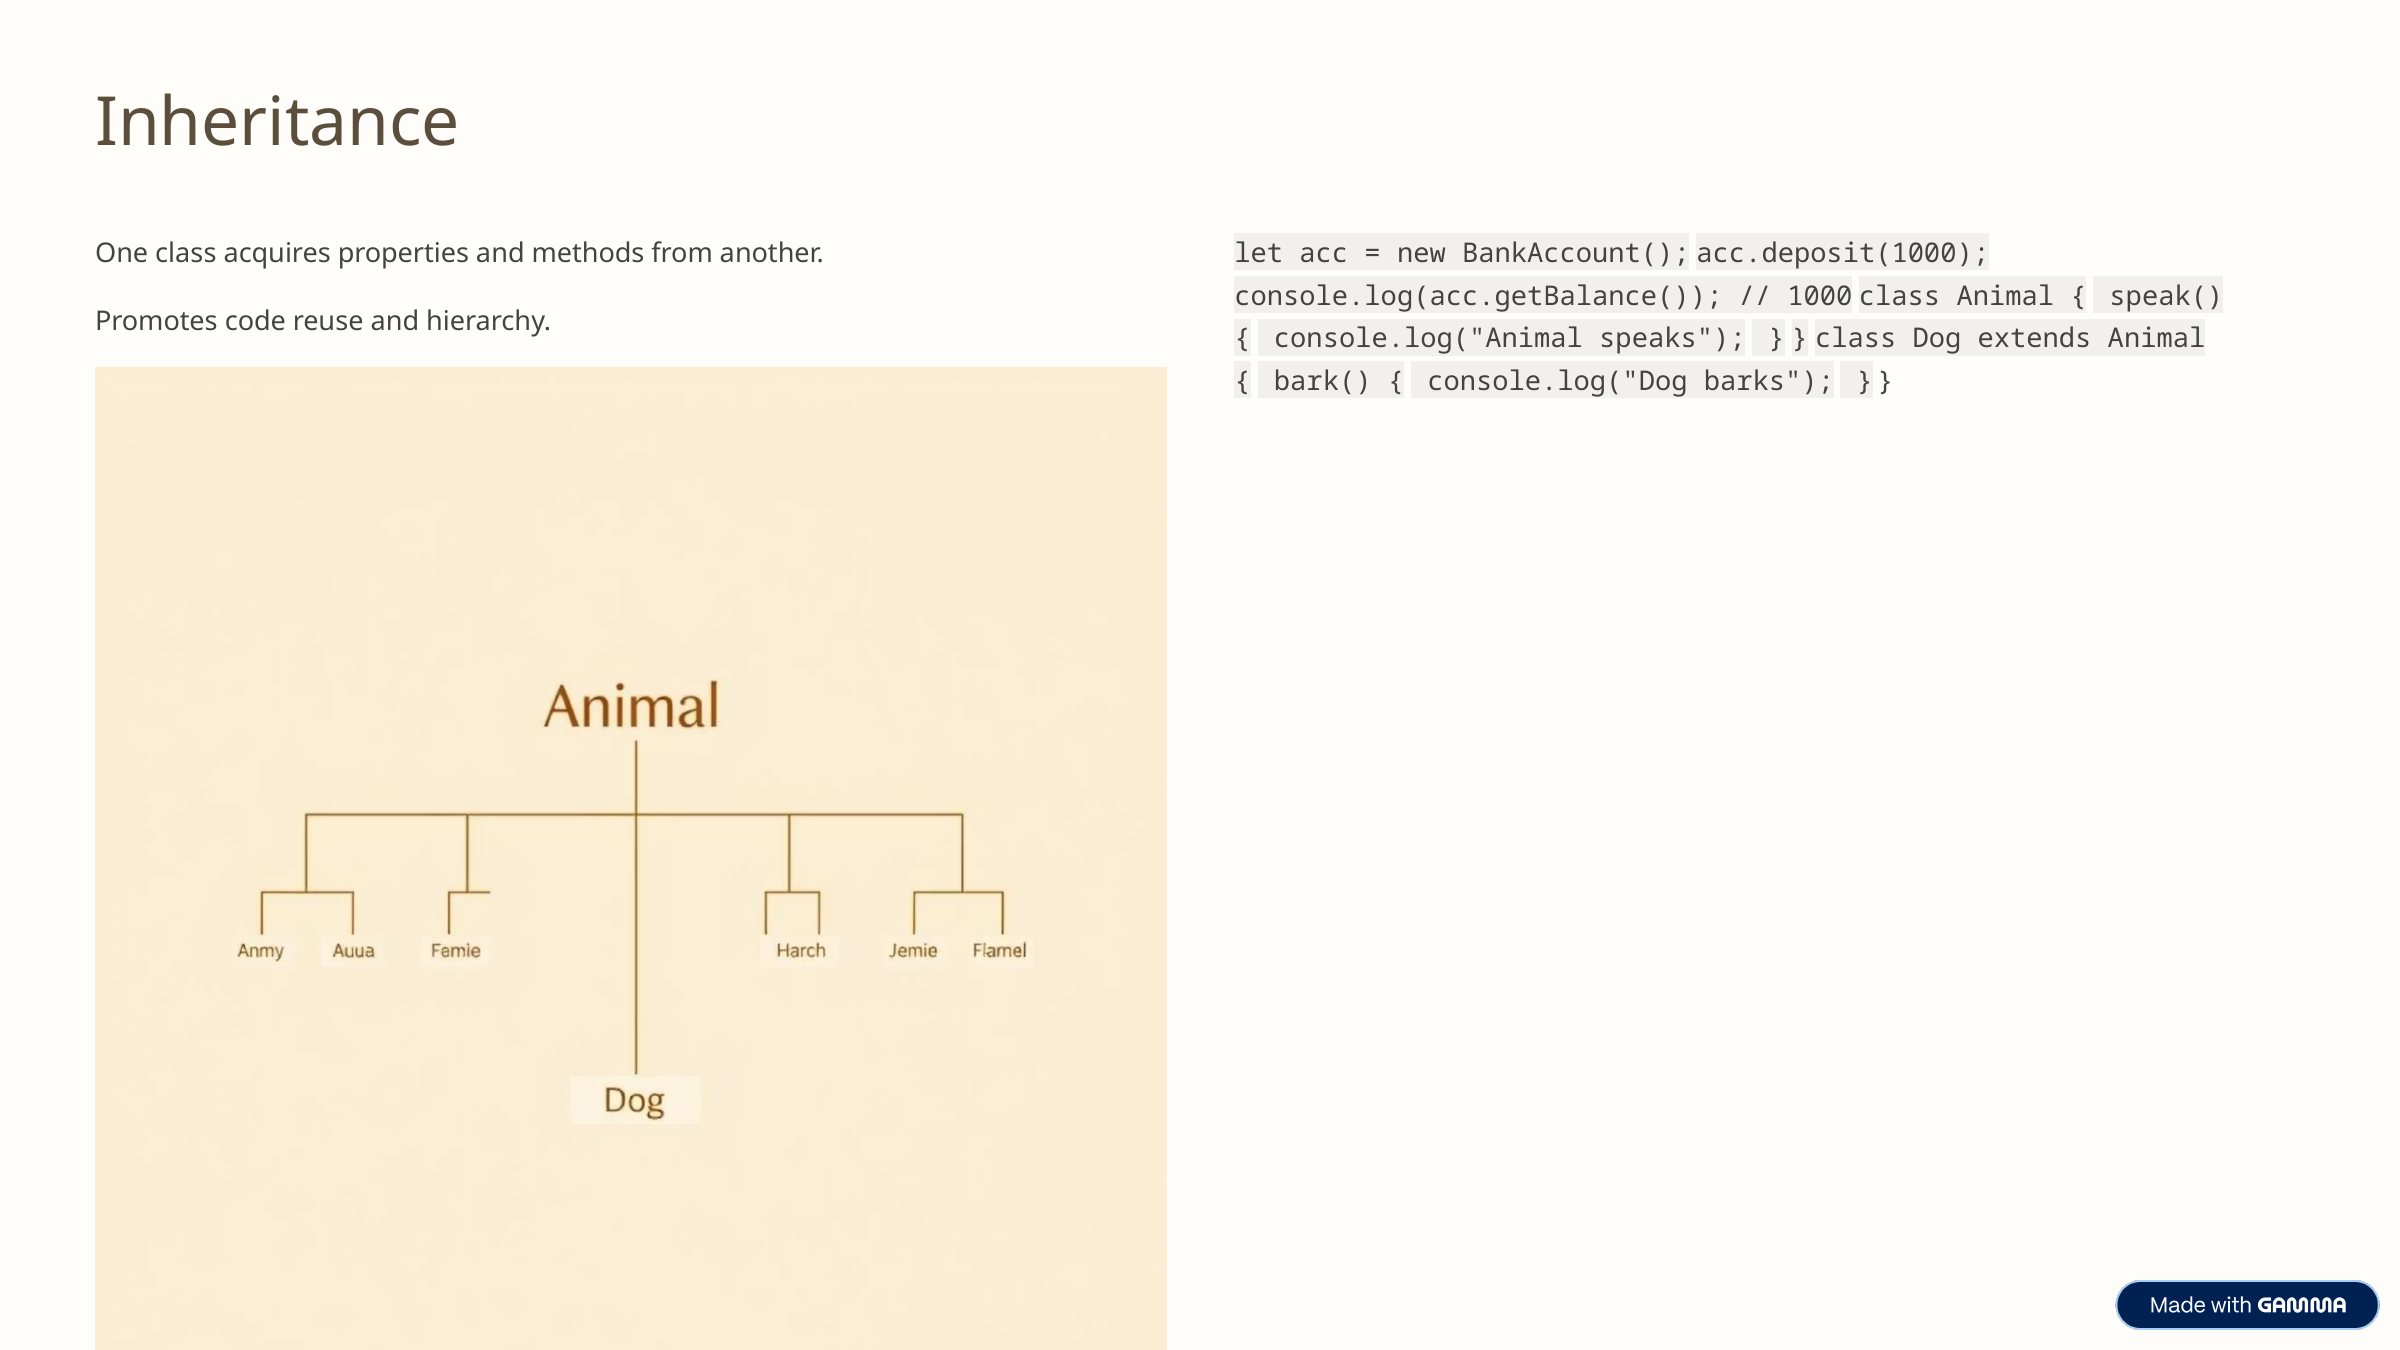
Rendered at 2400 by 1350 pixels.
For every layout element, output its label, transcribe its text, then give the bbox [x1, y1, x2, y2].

picture [2106, 1271, 2389, 1339]
text_box Inheritance [95, 74, 776, 160]
text_box One class acquires properties and methods from another. [95, 225, 1167, 269]
text_box let acc = new BankAccount(); acc.deposit(1000); console.log(acc.getBalance()); // 1000 class Animal { speak() { console.log("Animal speaks"); } } class Dog extends Animal { bark() { console.log("Dog barks"); } } [1234, 225, 2306, 893]
picture [95, 367, 1167, 1350]
text_box Promotes code reuse and hierarchy. [95, 293, 1167, 337]
